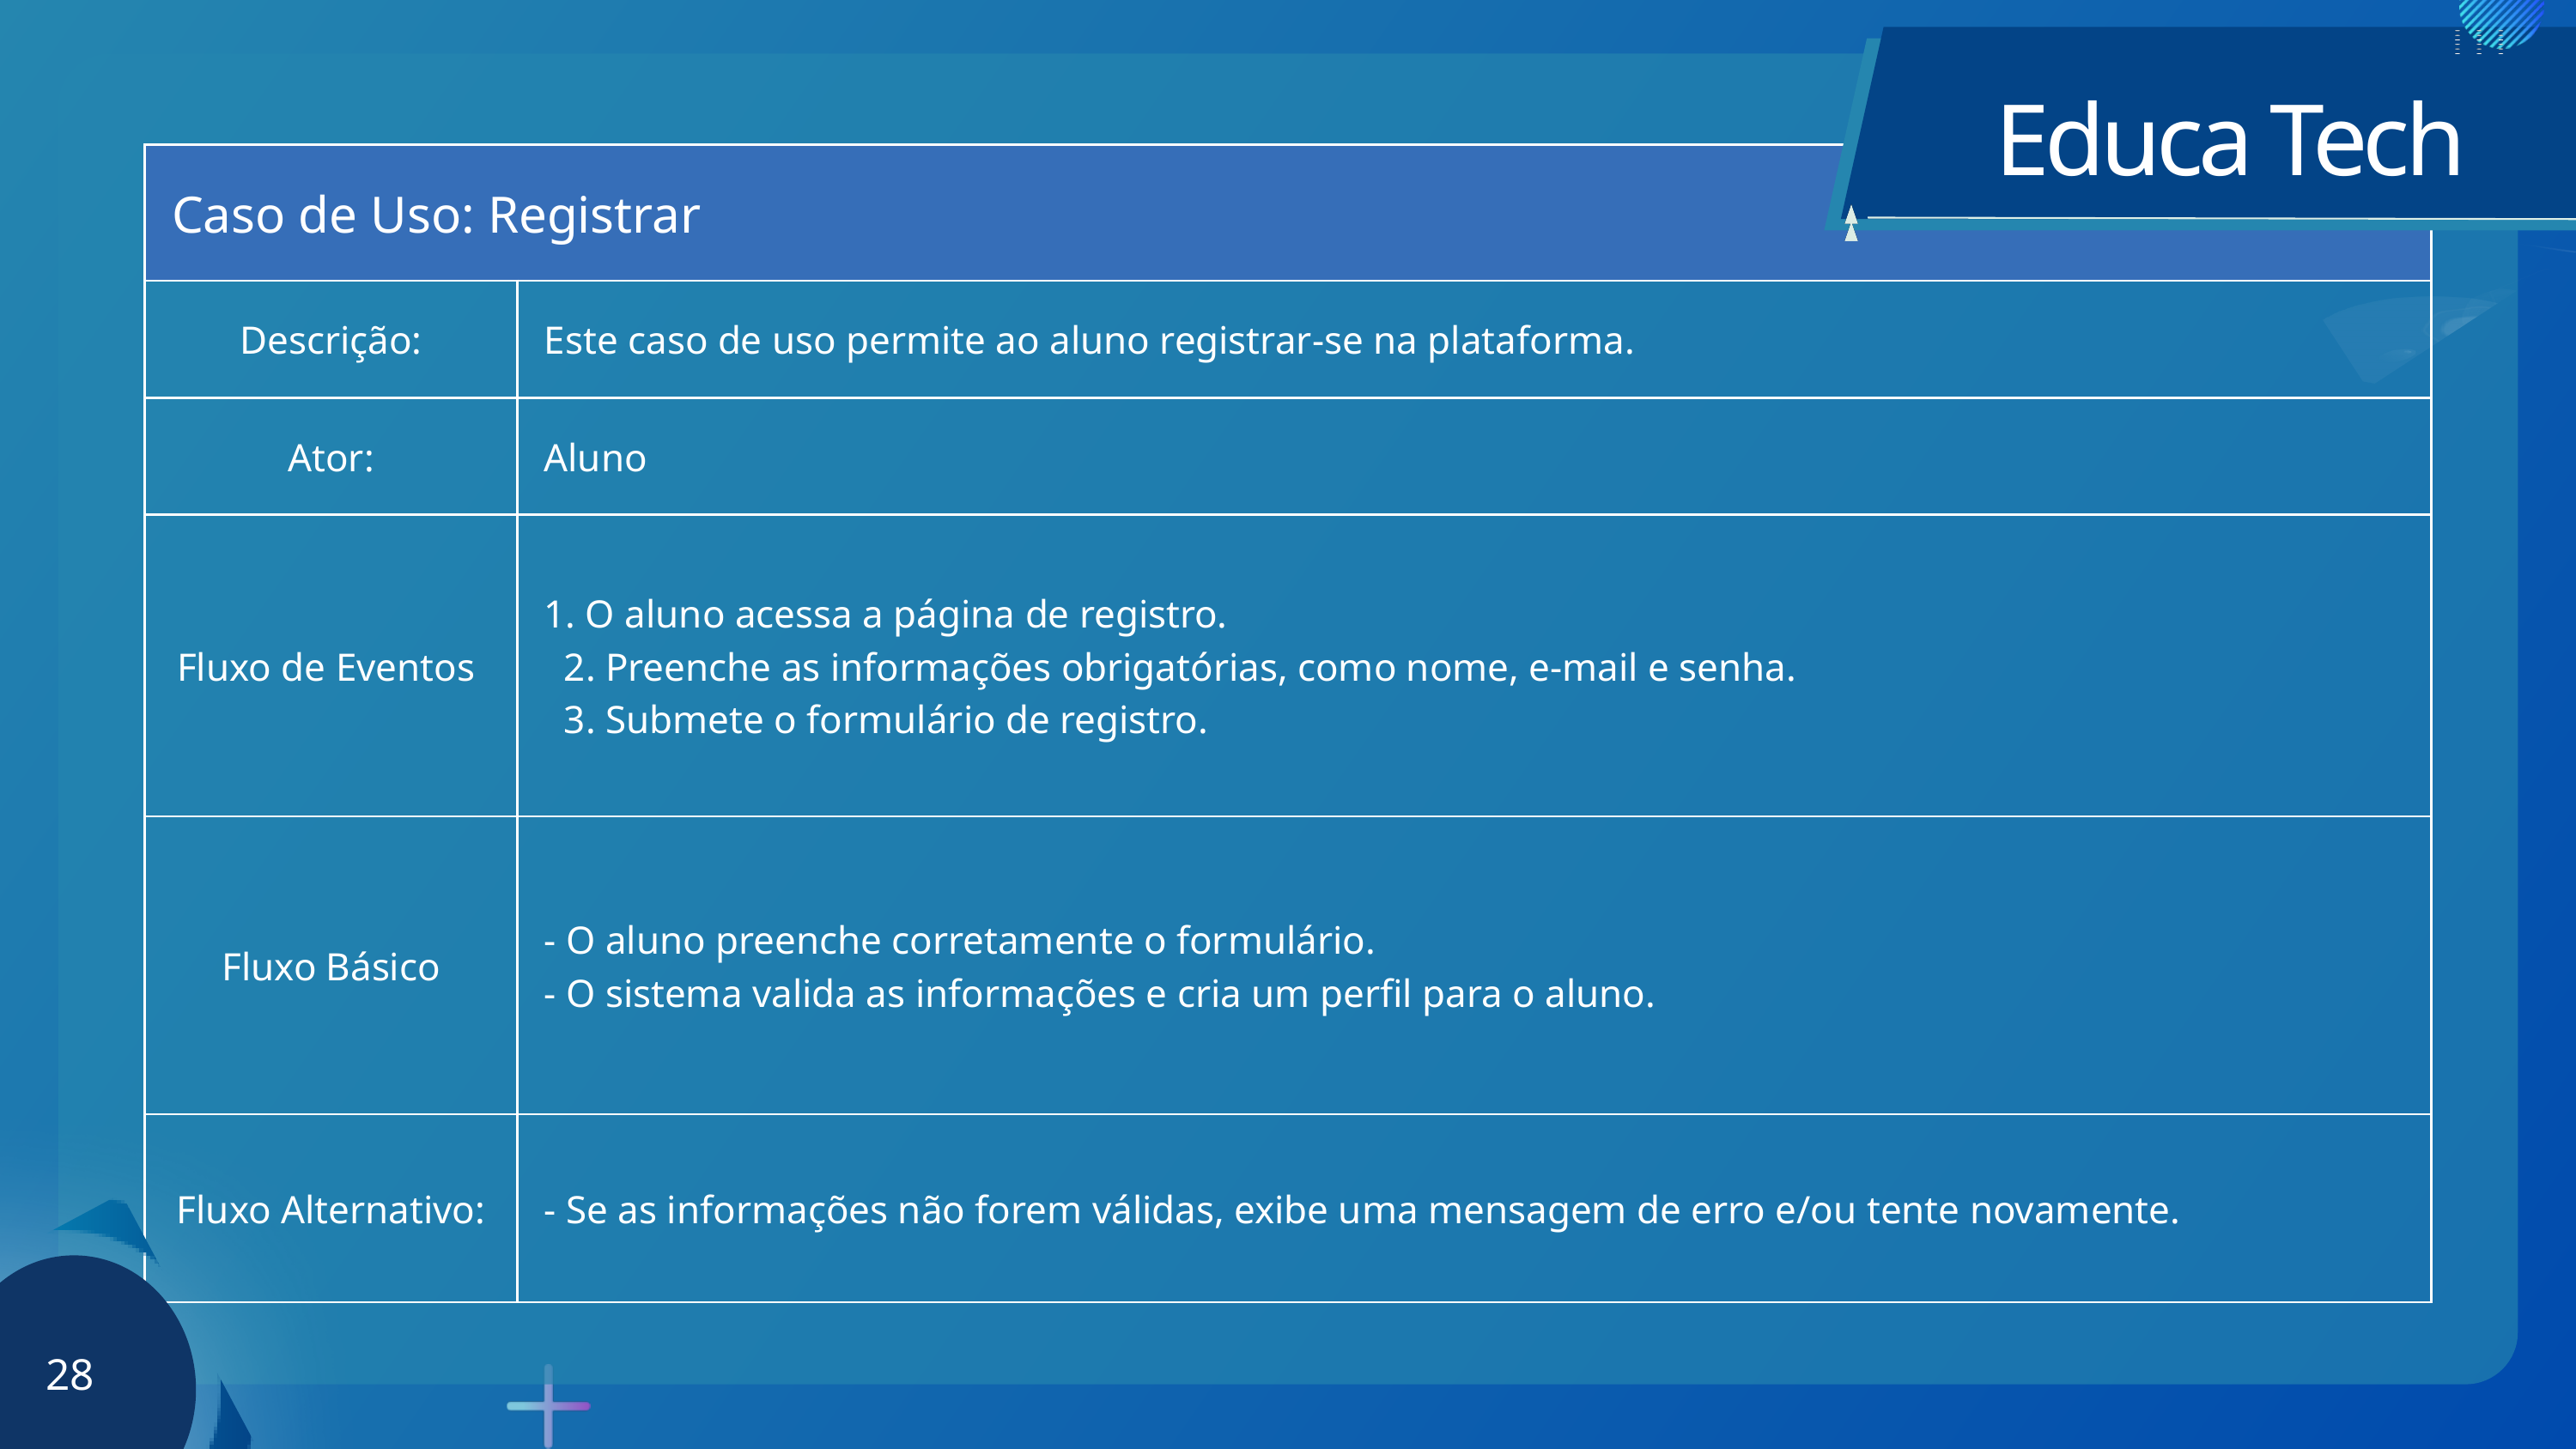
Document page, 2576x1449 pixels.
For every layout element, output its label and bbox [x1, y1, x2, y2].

text_box [0, 1098, 378, 1449]
text_box [1792, 0, 2576, 389]
text_box [507, 1394, 591, 1449]
text_box [58, 53, 2518, 1385]
